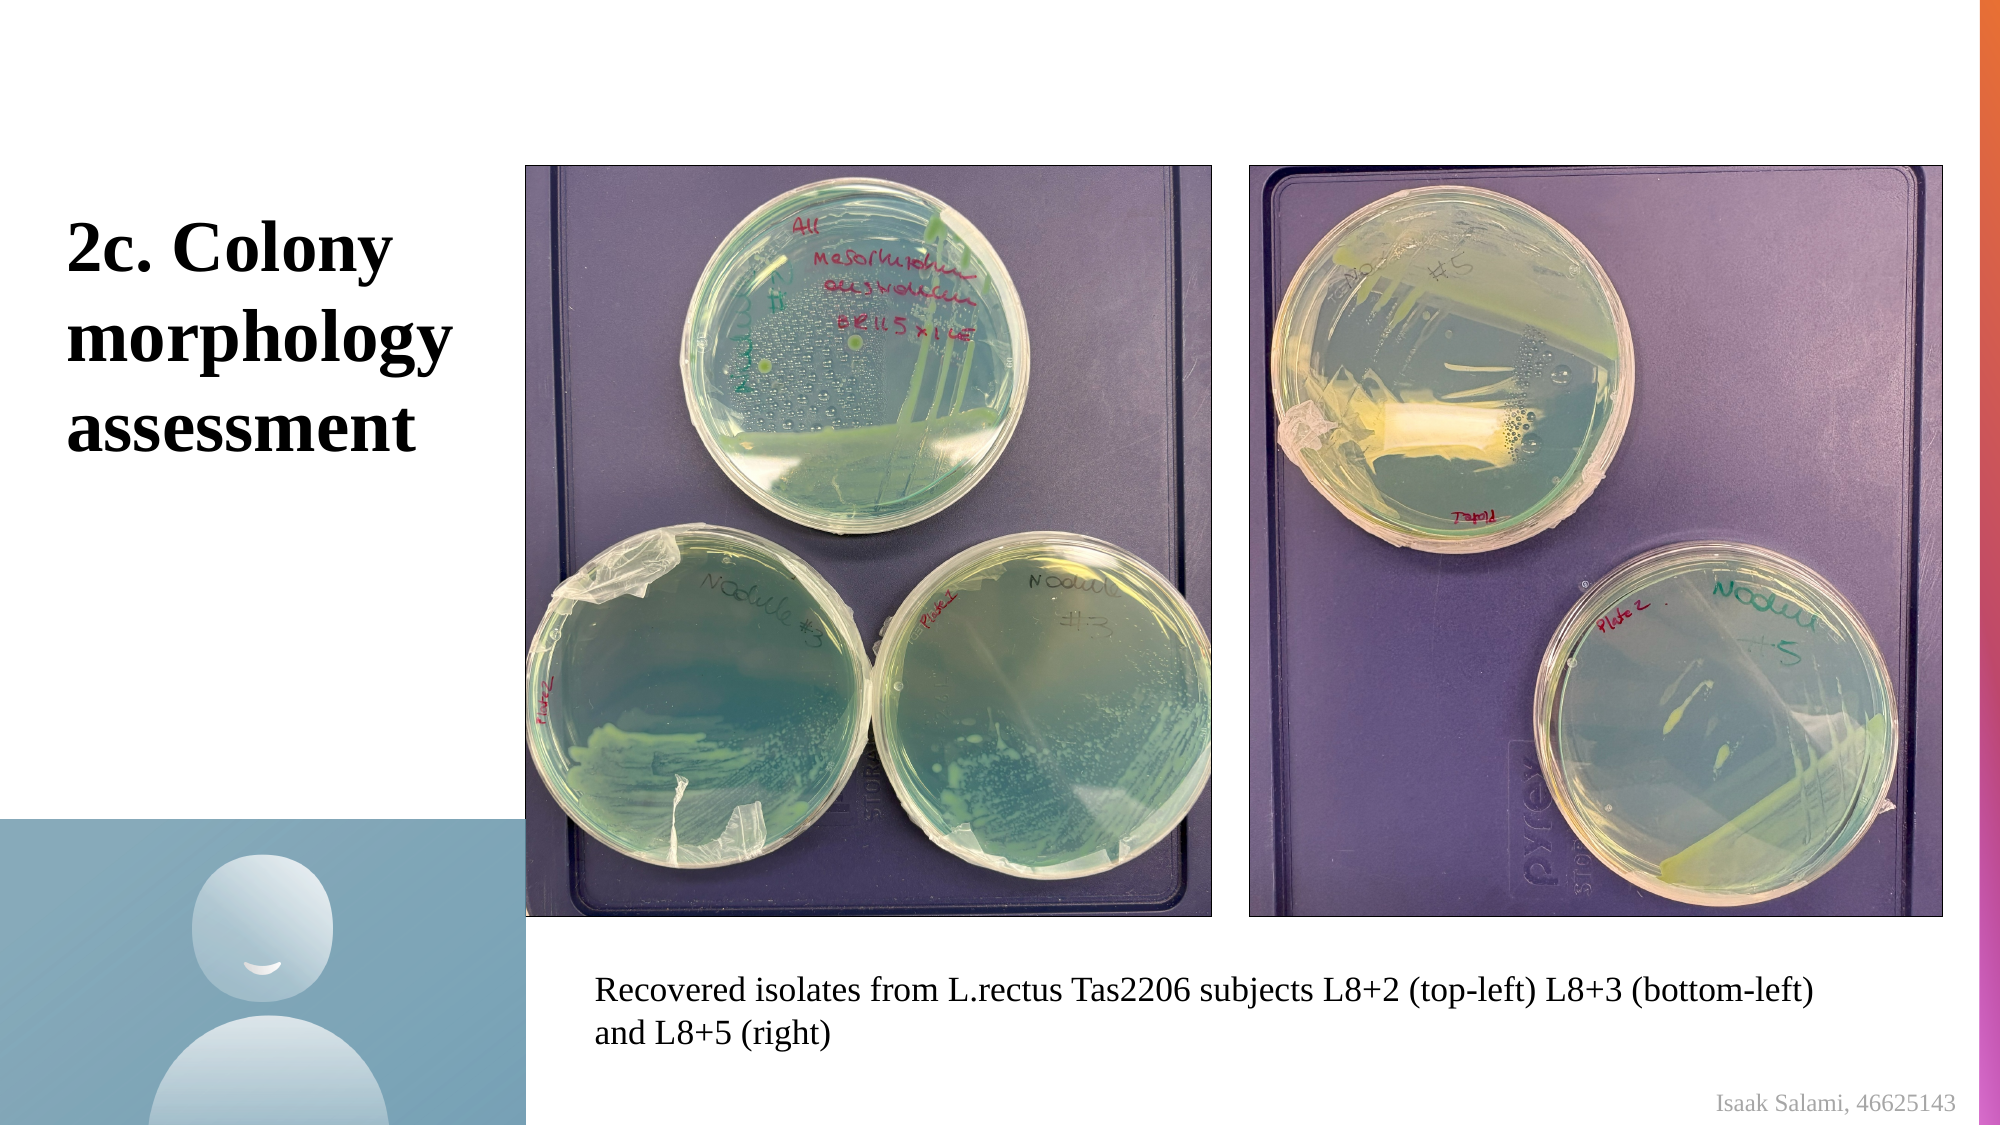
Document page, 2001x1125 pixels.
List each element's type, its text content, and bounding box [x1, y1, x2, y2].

picture [0, 165, 1213, 1125]
text_box Recovered isolates from L.rectus Tas2206 subjects L8+2 (top-left) L8+3 (bottom-left) and L8+5 (right) [579, 959, 1879, 1059]
picture [1248, 165, 1943, 917]
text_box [1979, 0, 2000, 1125]
text_box Isaak Salami, 46625143 [1701, 1079, 1979, 1125]
text_box 2c. Colony morphology assessment [51, 191, 524, 474]
